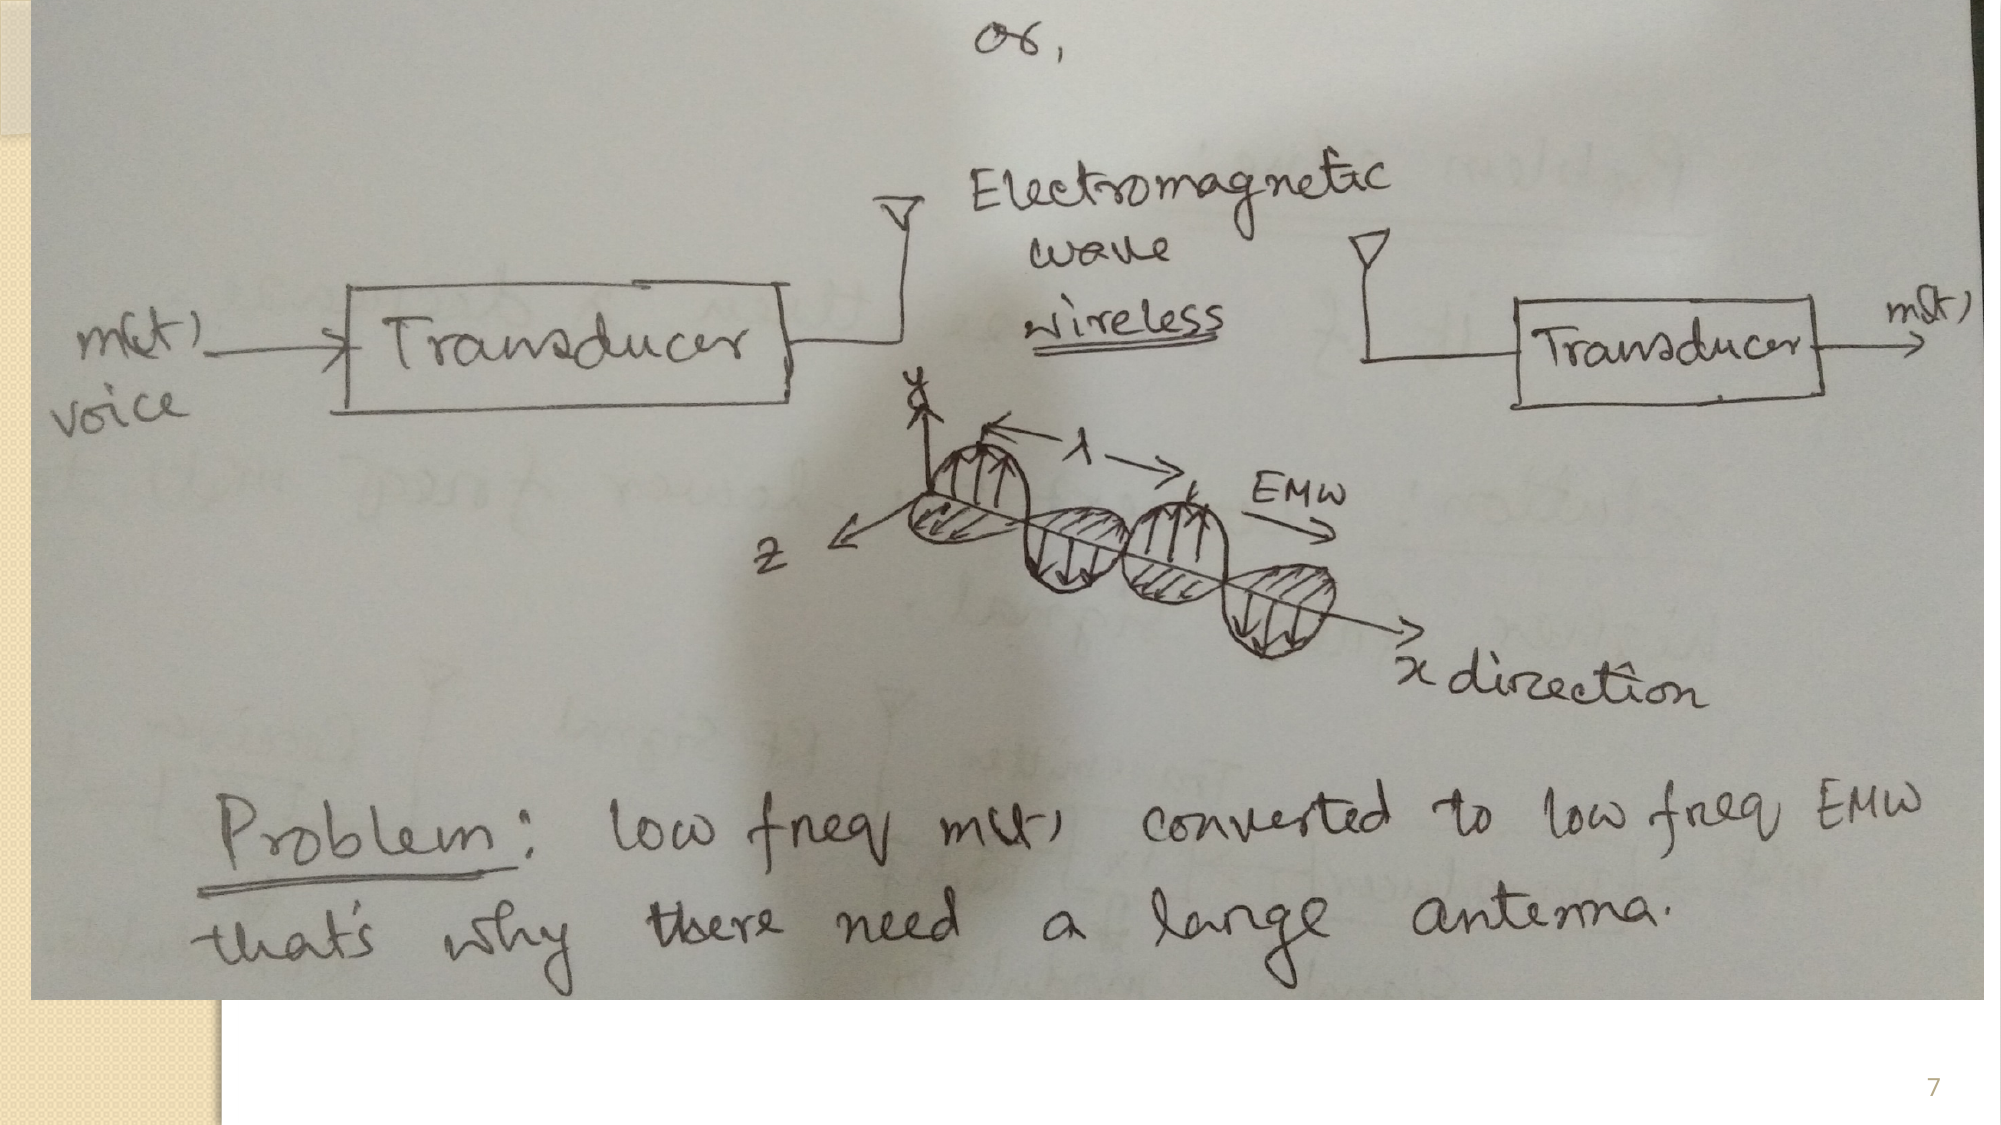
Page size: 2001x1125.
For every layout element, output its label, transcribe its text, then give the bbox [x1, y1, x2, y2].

picture [31, 0, 1984, 1125]
slide_number 7 [1883, 1034, 1984, 1113]
